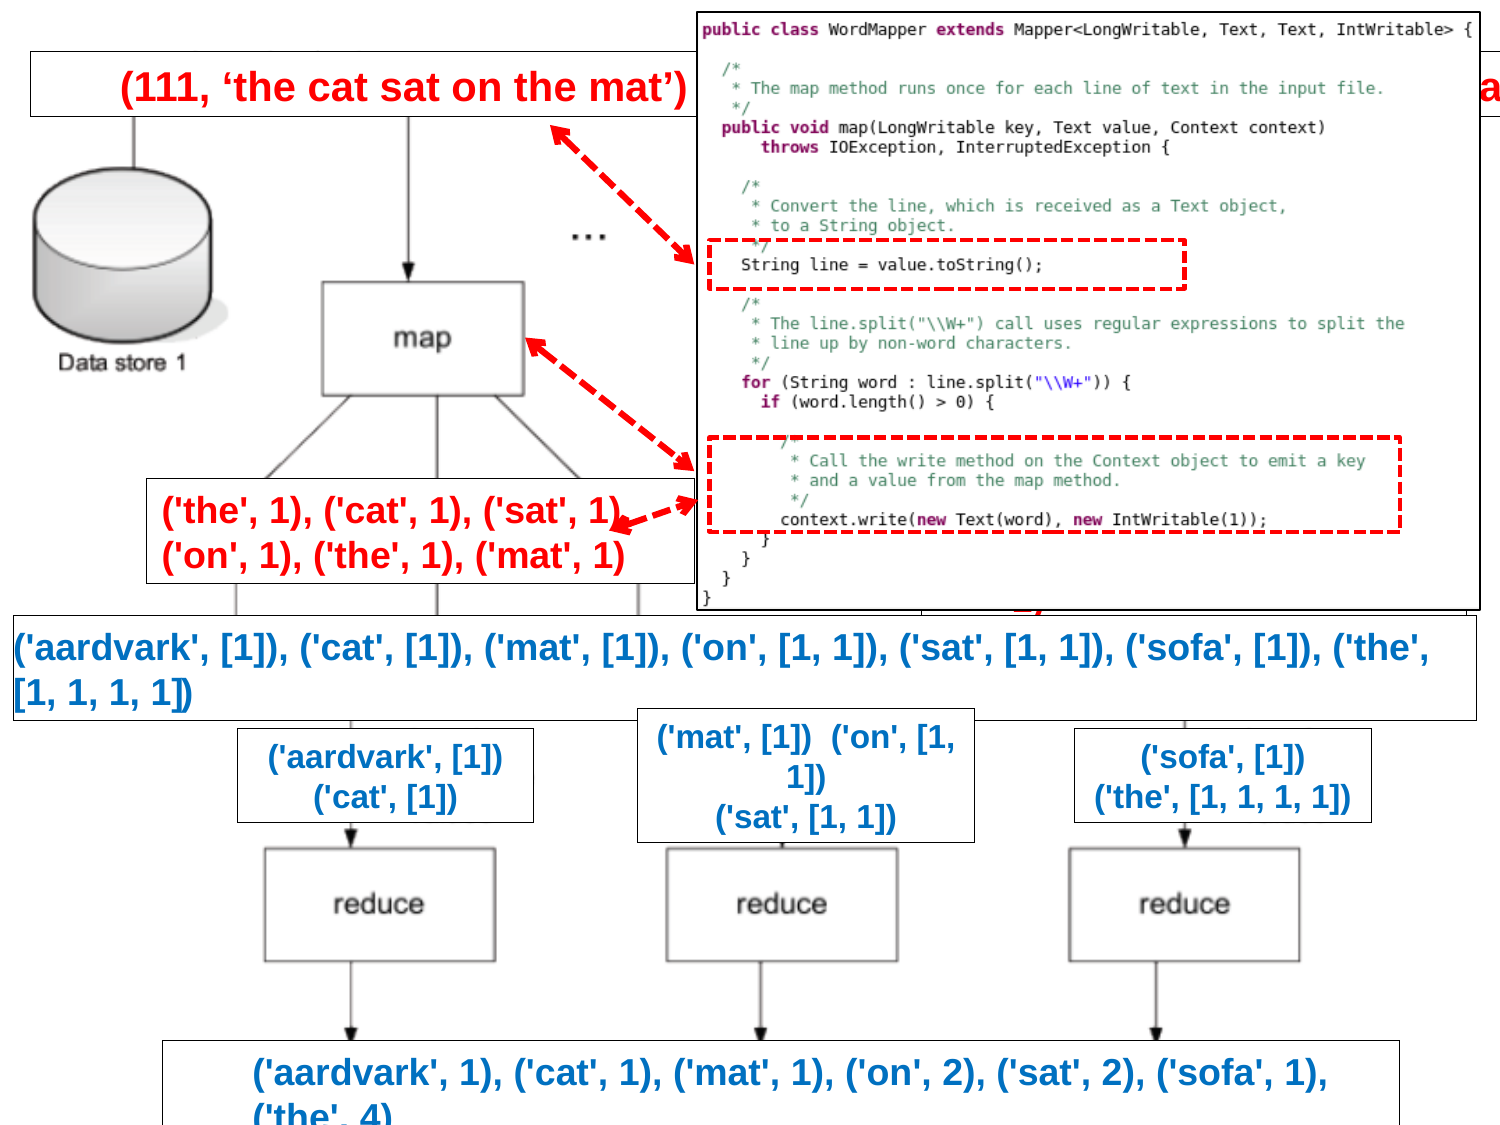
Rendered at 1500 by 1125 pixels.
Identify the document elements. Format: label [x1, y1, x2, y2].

text_box [1484, 51, 1500, 118]
text_box [549, 124, 1185, 289]
text_box [237, 706, 1372, 844]
text_box [27, 51, 693, 118]
text_box [524, 337, 1401, 532]
picture [0, 12, 1500, 1123]
text_box [146, 477, 1468, 630]
